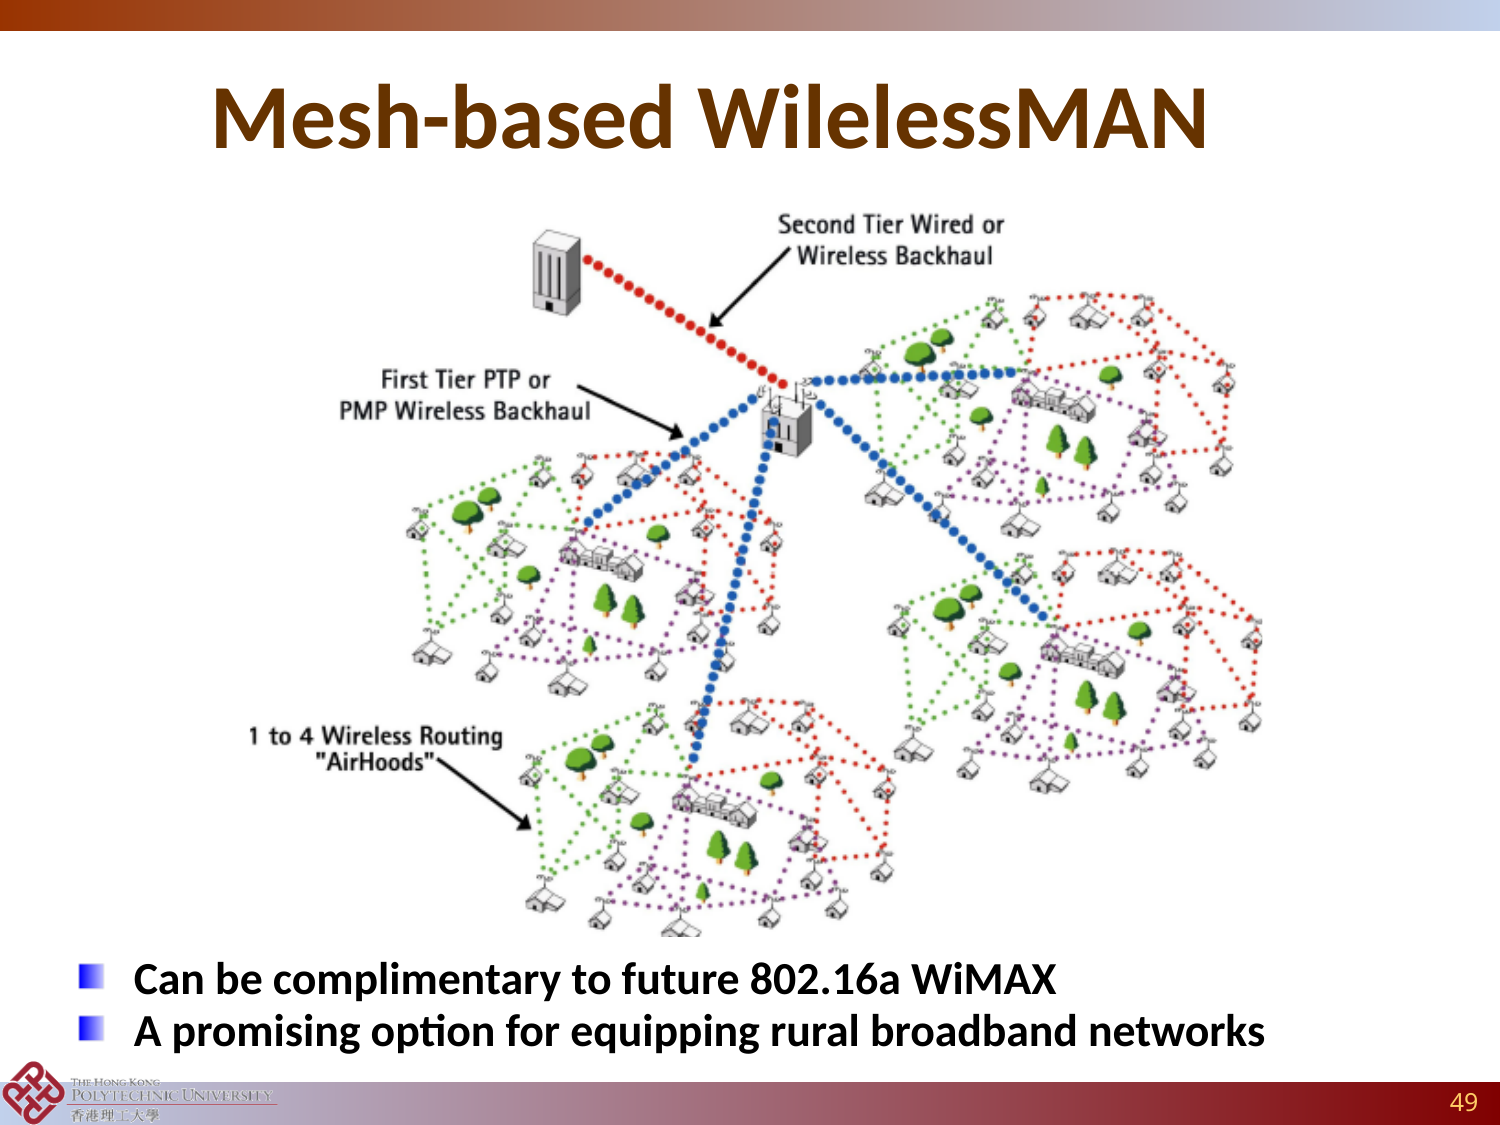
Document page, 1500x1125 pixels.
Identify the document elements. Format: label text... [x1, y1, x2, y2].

title Mesh-based WilelessMAN [29, 66, 1392, 179]
picture [77, 1014, 107, 1044]
picture [249, 199, 1263, 938]
picture [77, 962, 107, 992]
picture [0, 1061, 278, 1125]
list Can be complimentary to future 802.16a WiMAX A promising option for equipping rural broadband networks [62, 950, 1463, 1063]
